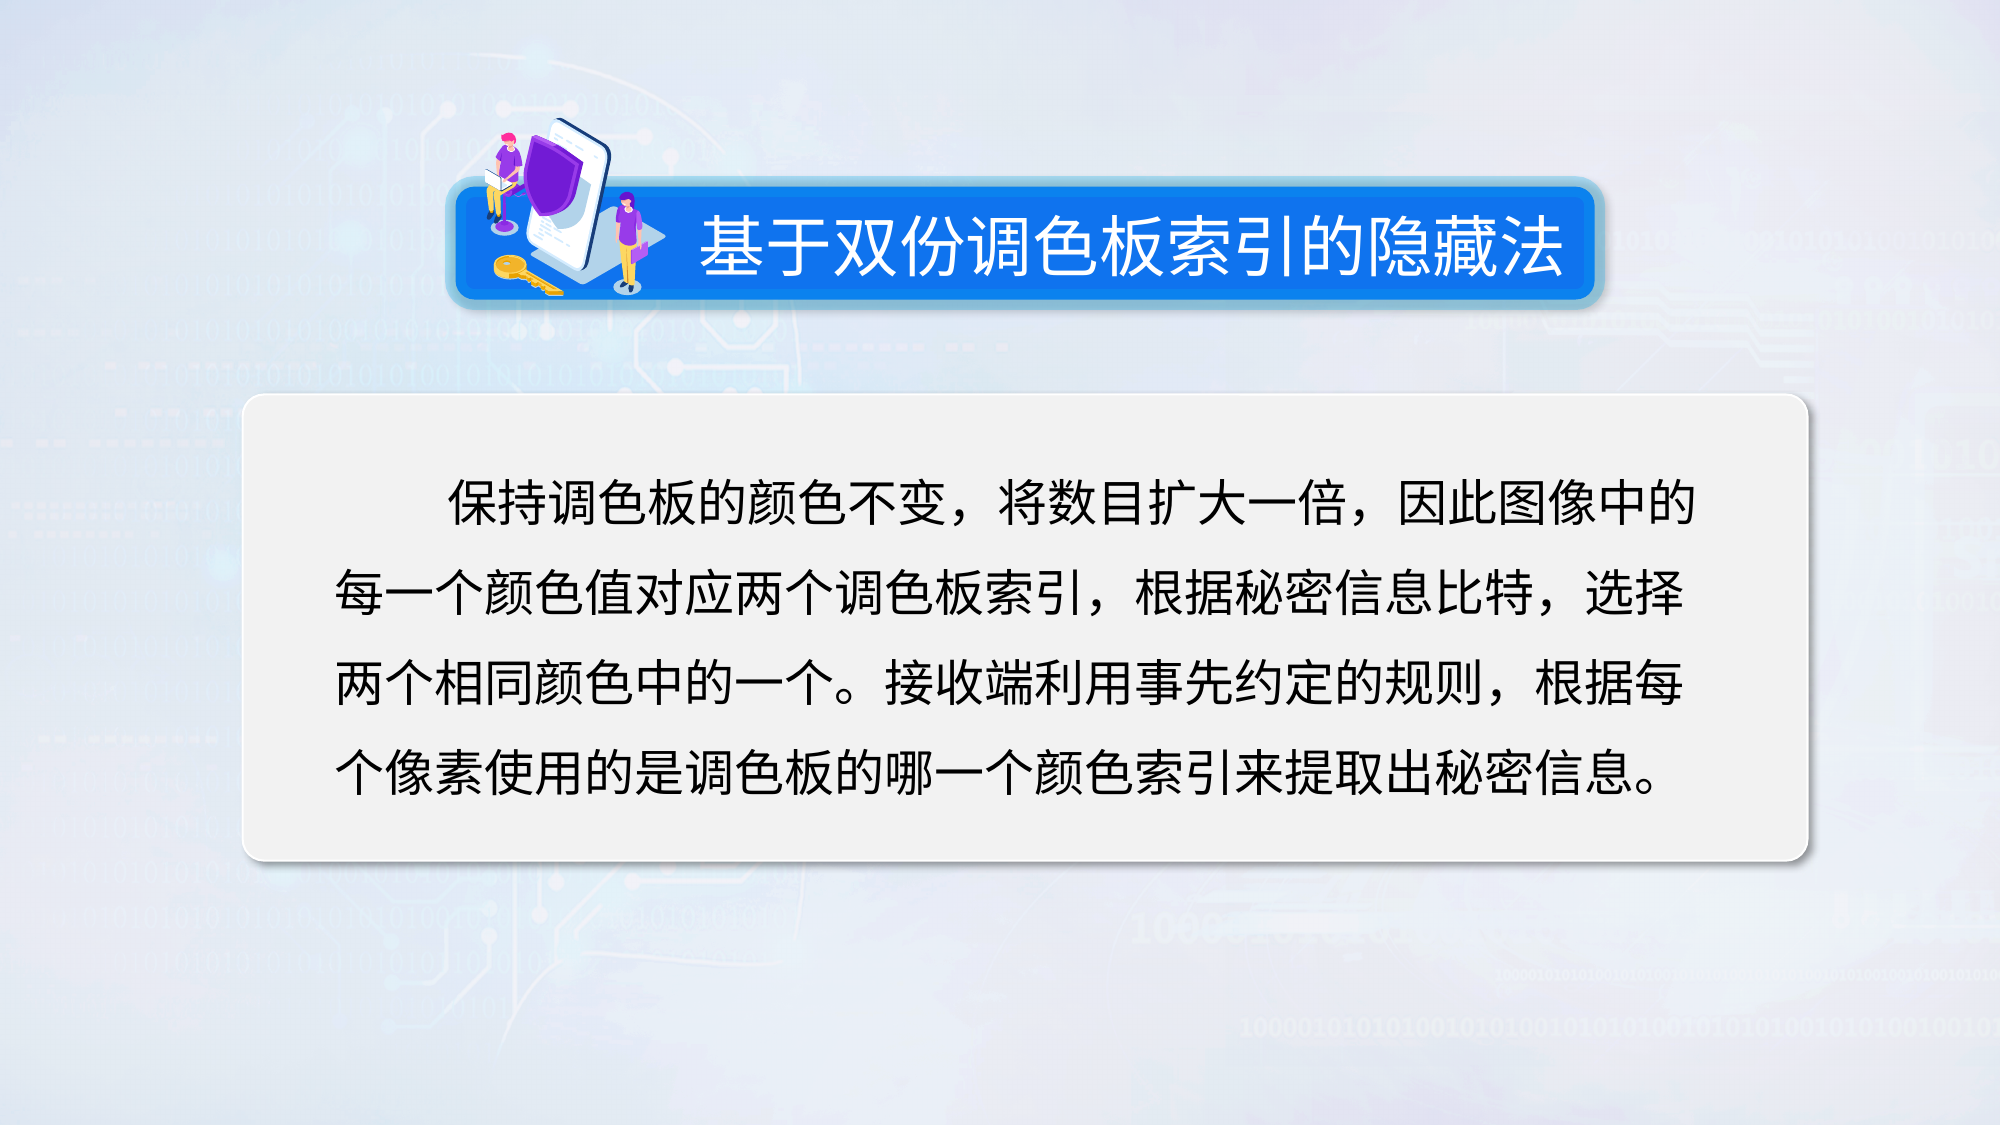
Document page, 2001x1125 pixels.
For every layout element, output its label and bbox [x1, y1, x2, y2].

picture [0, 0, 2000, 1125]
text_box [455, 117, 1595, 300]
text_box [242, 394, 1808, 861]
